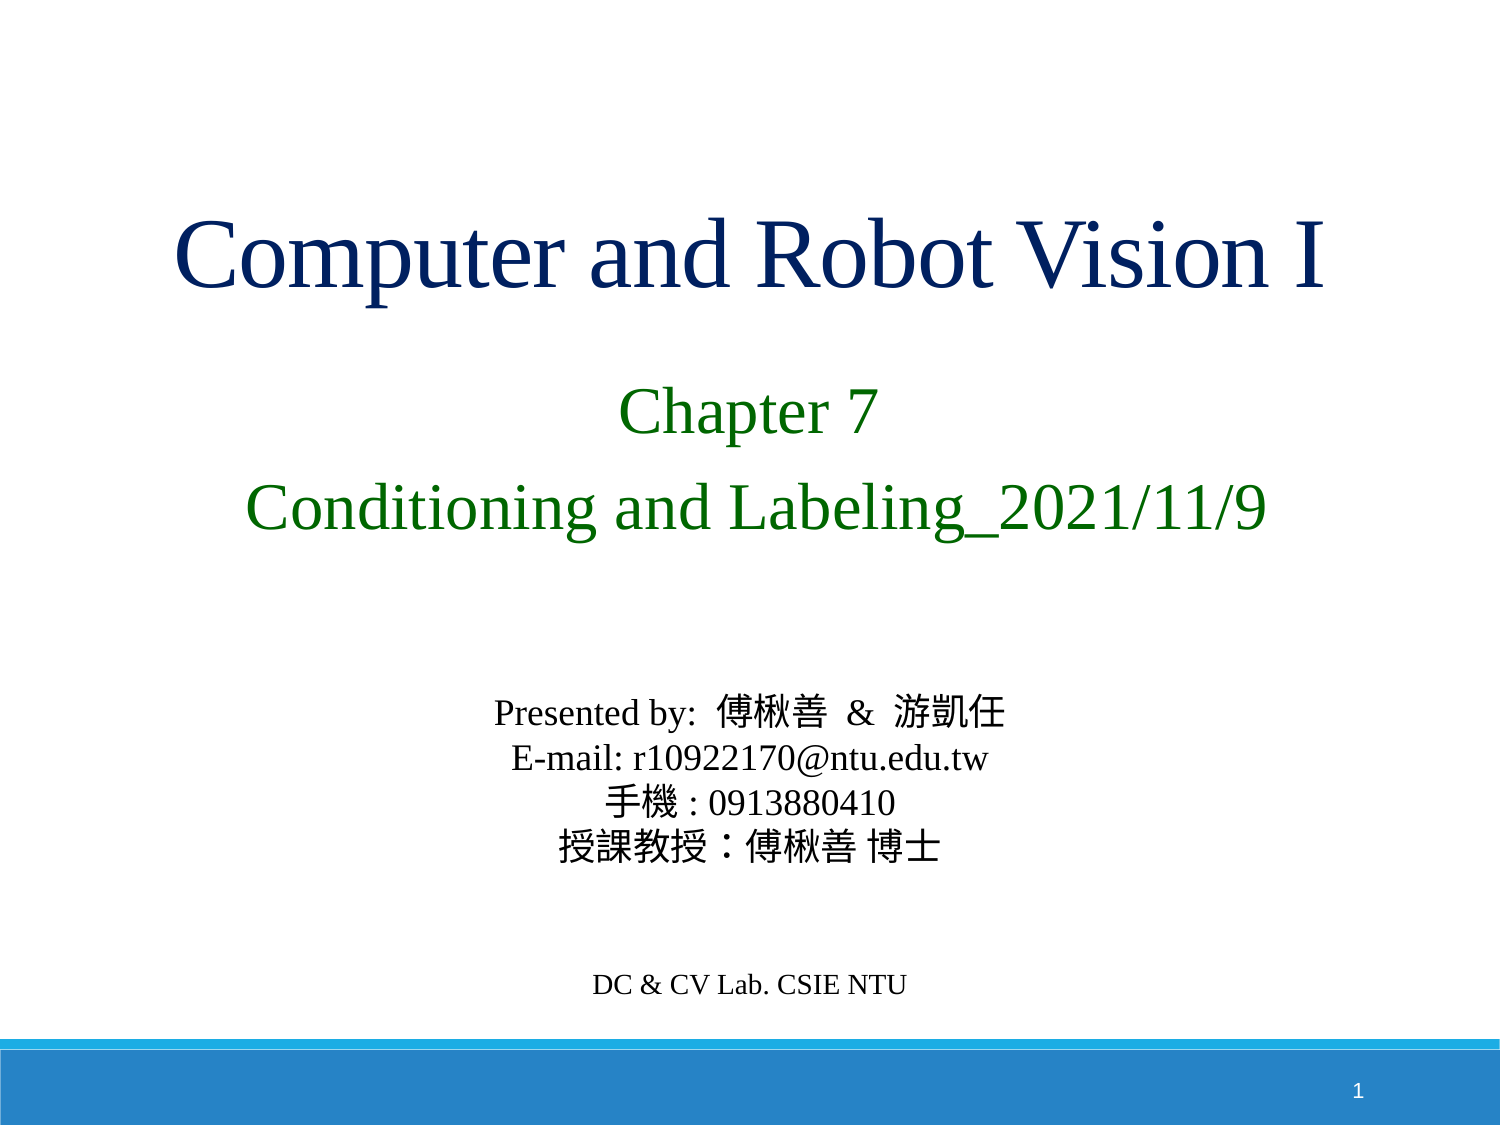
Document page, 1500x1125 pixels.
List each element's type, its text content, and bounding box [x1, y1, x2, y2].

slide_number 1 [1218, 1059, 1380, 1120]
list Chapter 7 Conditioning and Labeling_2021/11/9 [131, 343, 1369, 591]
title Computer and Robot Vision I [131, 78, 1369, 316]
footer DC & CV Lab. CSIE NTU [259, 905, 1241, 1061]
text_box Presented by: 傅楸善 & 游凱任 E-mail: r10922170@ntu.edu.tw 手機: 0913880410 授課教授：傅楸善 博士 [434, 680, 1066, 876]
